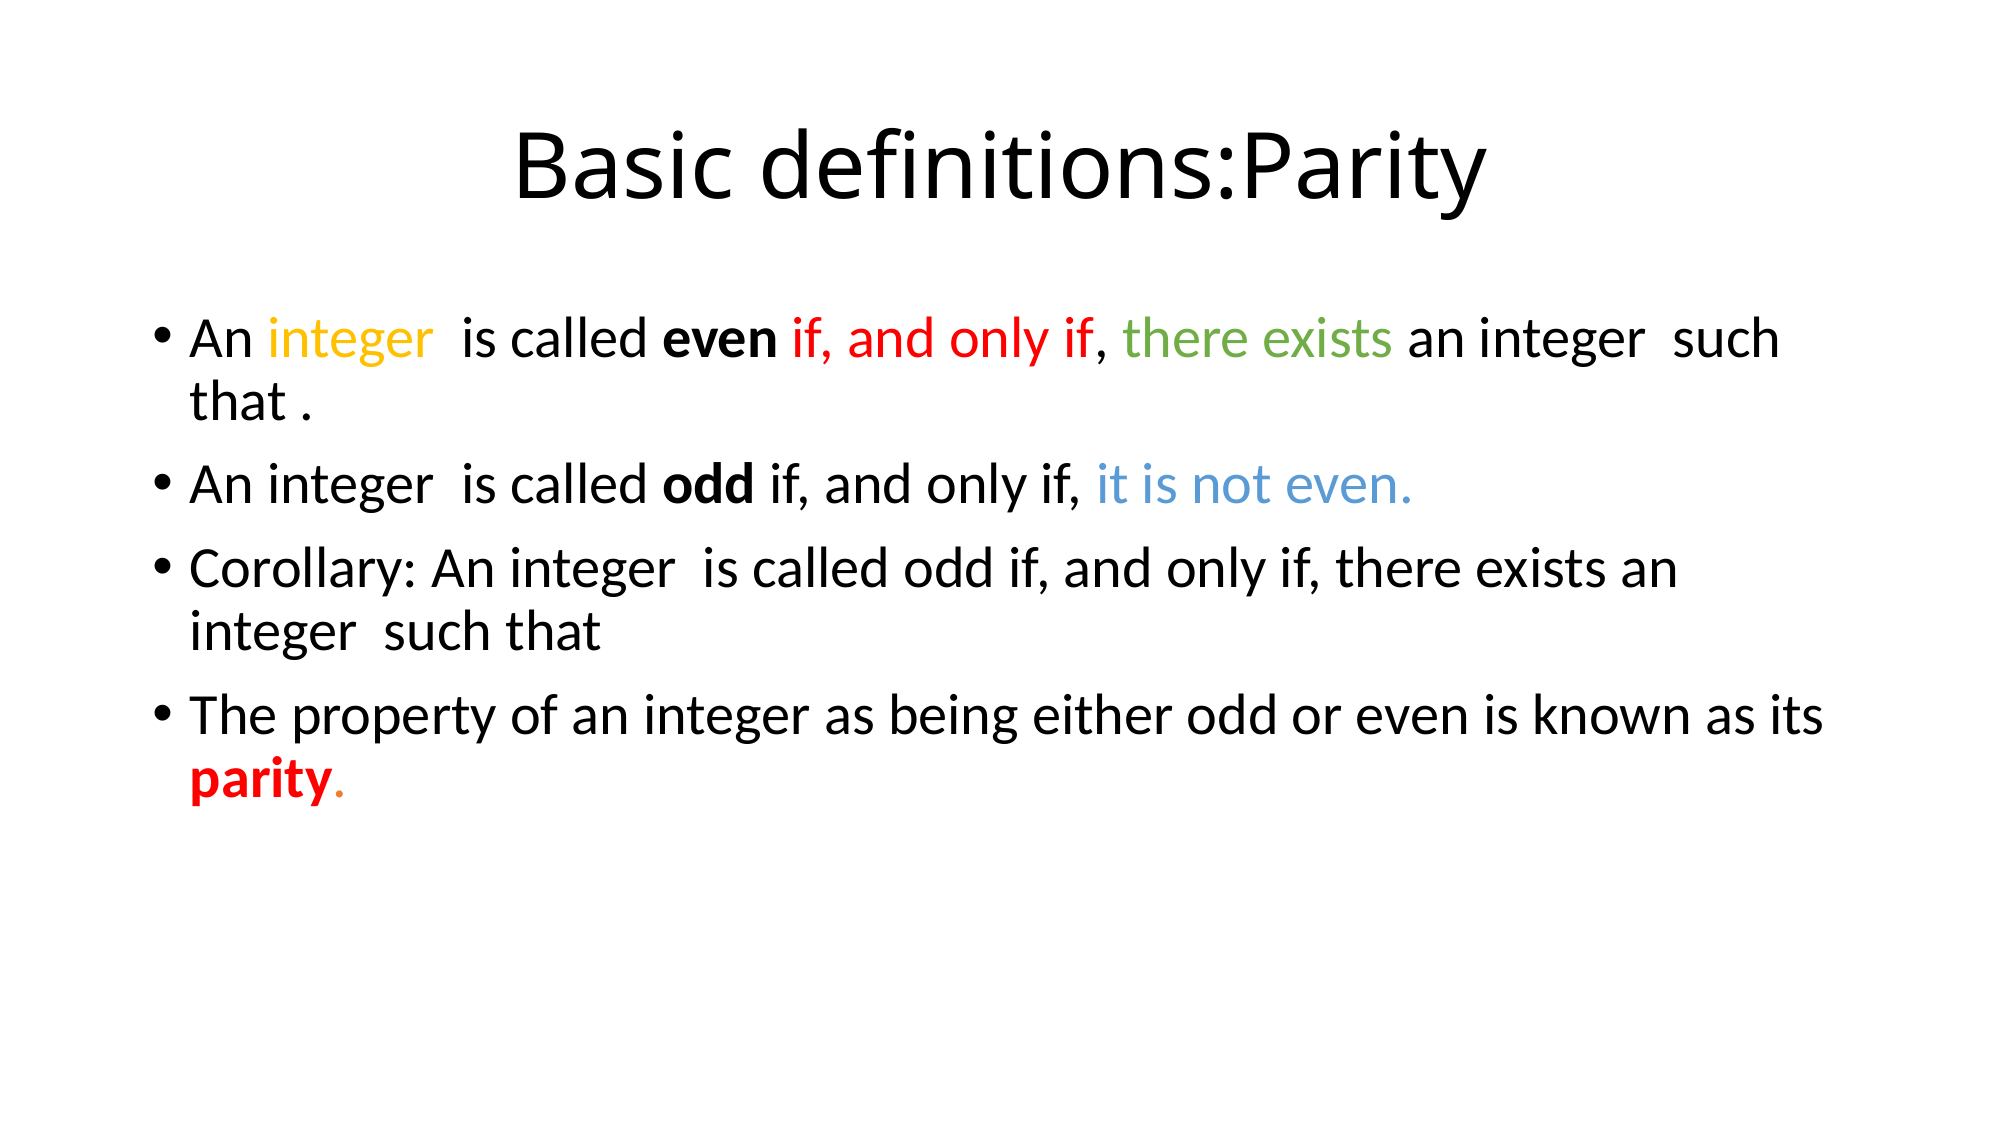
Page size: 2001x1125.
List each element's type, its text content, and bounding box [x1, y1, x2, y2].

title Basic definitions:Parity [137, 59, 1863, 278]
